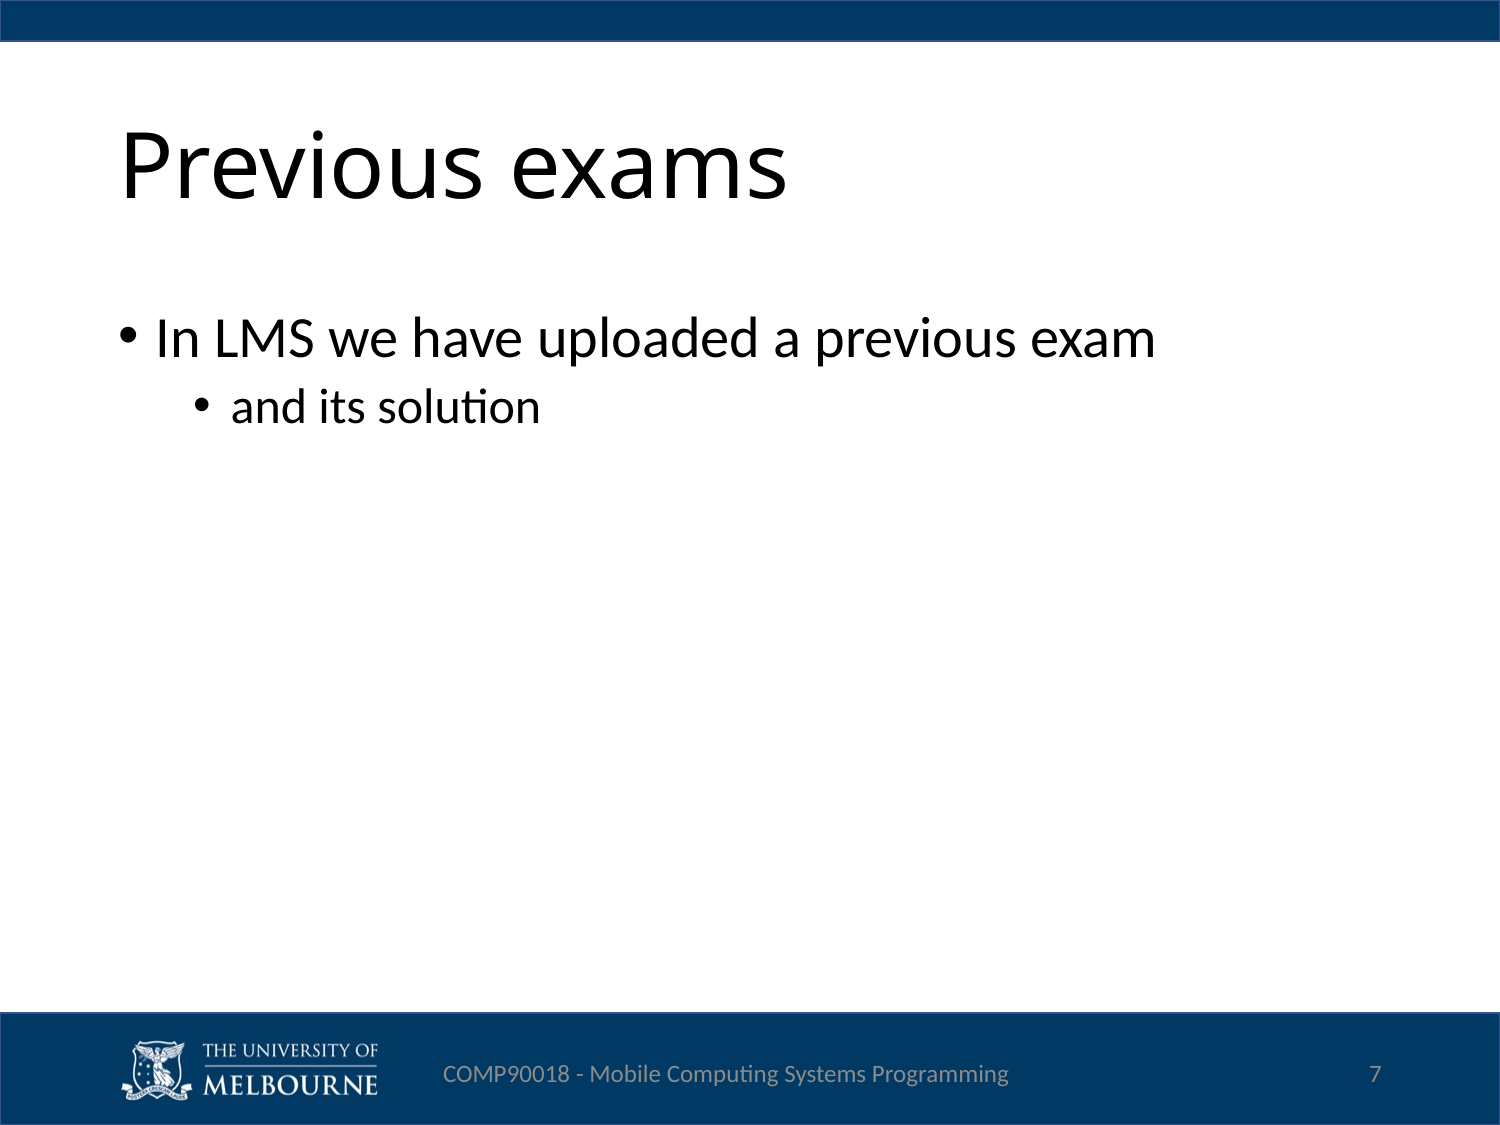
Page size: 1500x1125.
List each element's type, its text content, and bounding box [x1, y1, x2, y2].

slide_number 7 [1059, 1042, 1397, 1103]
picture [103, 1021, 394, 1118]
list In LMS we have uploaded a previous exam and its solution [103, 299, 1397, 1014]
footer COMP90018 - Mobile Computing Systems Programming [393, 1042, 1059, 1103]
title Previous exams [103, 59, 1397, 278]
